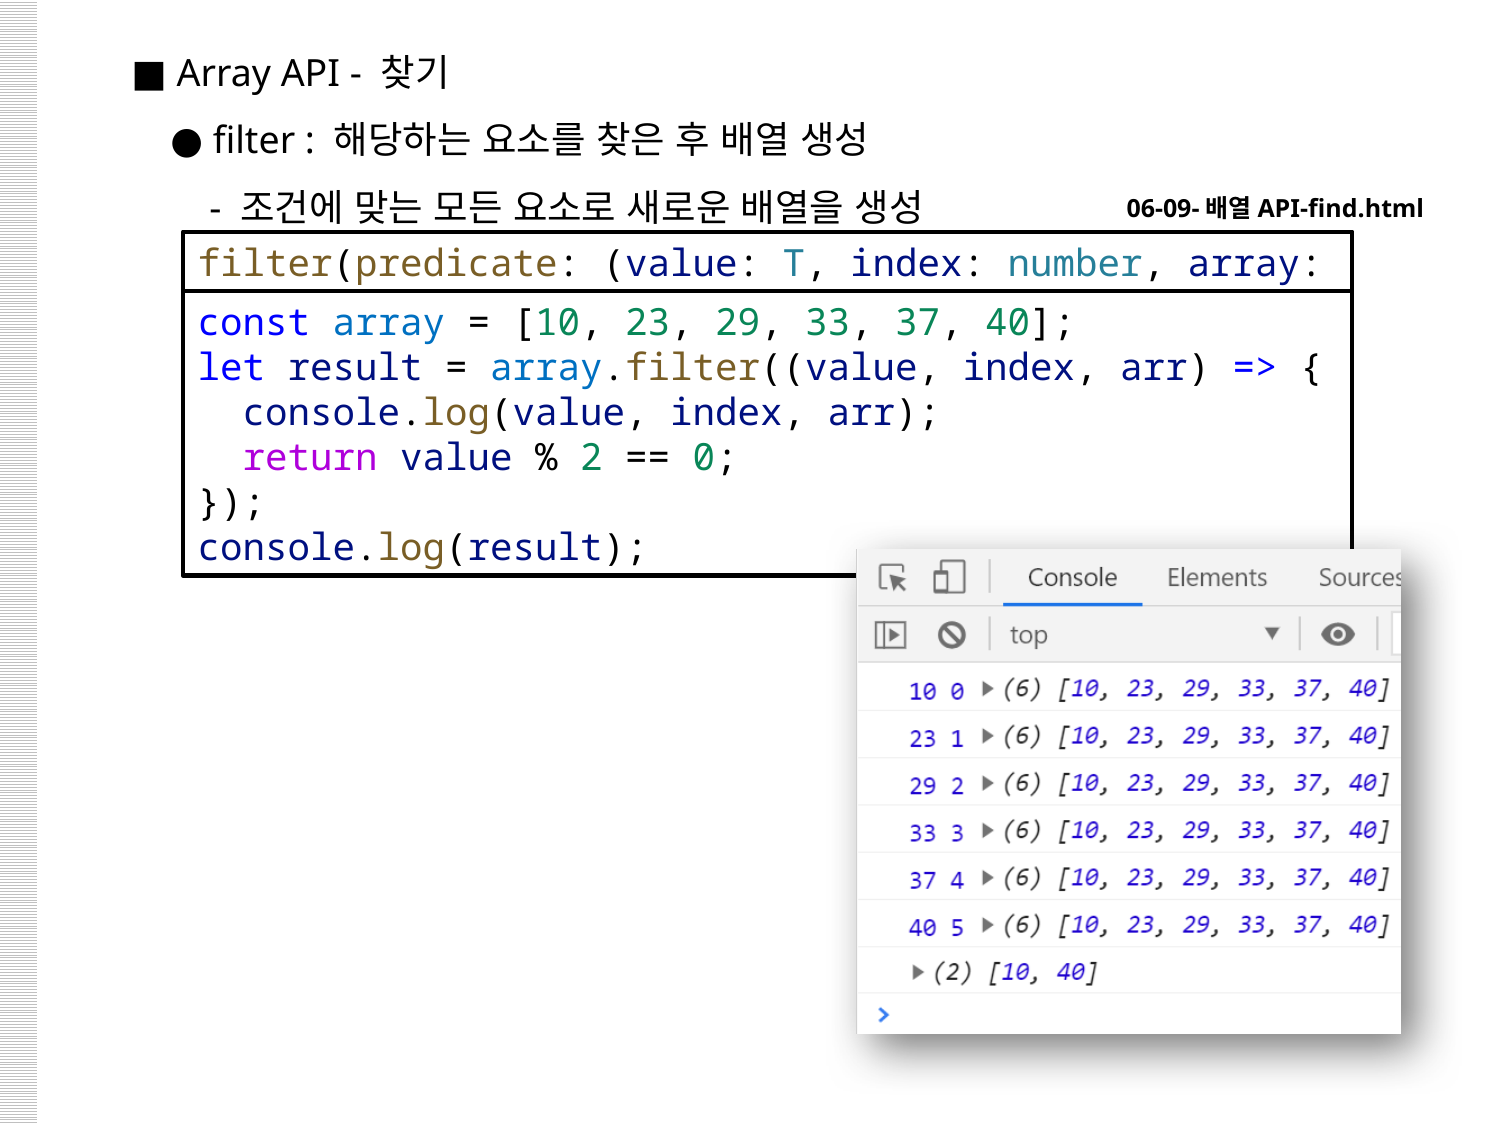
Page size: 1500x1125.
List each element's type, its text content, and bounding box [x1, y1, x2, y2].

text_box ■ Array API - 찾기 ● filter : 해당하는 요소를 찾은 후 배열 생성 - 조건에 맞는 모든 요소로 새로운 배열을 생성 [116, 19, 940, 237]
text_box const array = [10, 23, 29, 33, 37, 40]; let result = array.filter((value, index, arr) => { console.log(value, index, arr); return value % 2 == 0; }); console.log(result); [181, 289, 1354, 578]
text_box filter(predicate: (value: T, index: number, array: T[]) [181, 230, 1354, 289]
picture [856, 549, 1401, 1034]
text_box 06-09-배열API-find.html [1111, 184, 1440, 230]
